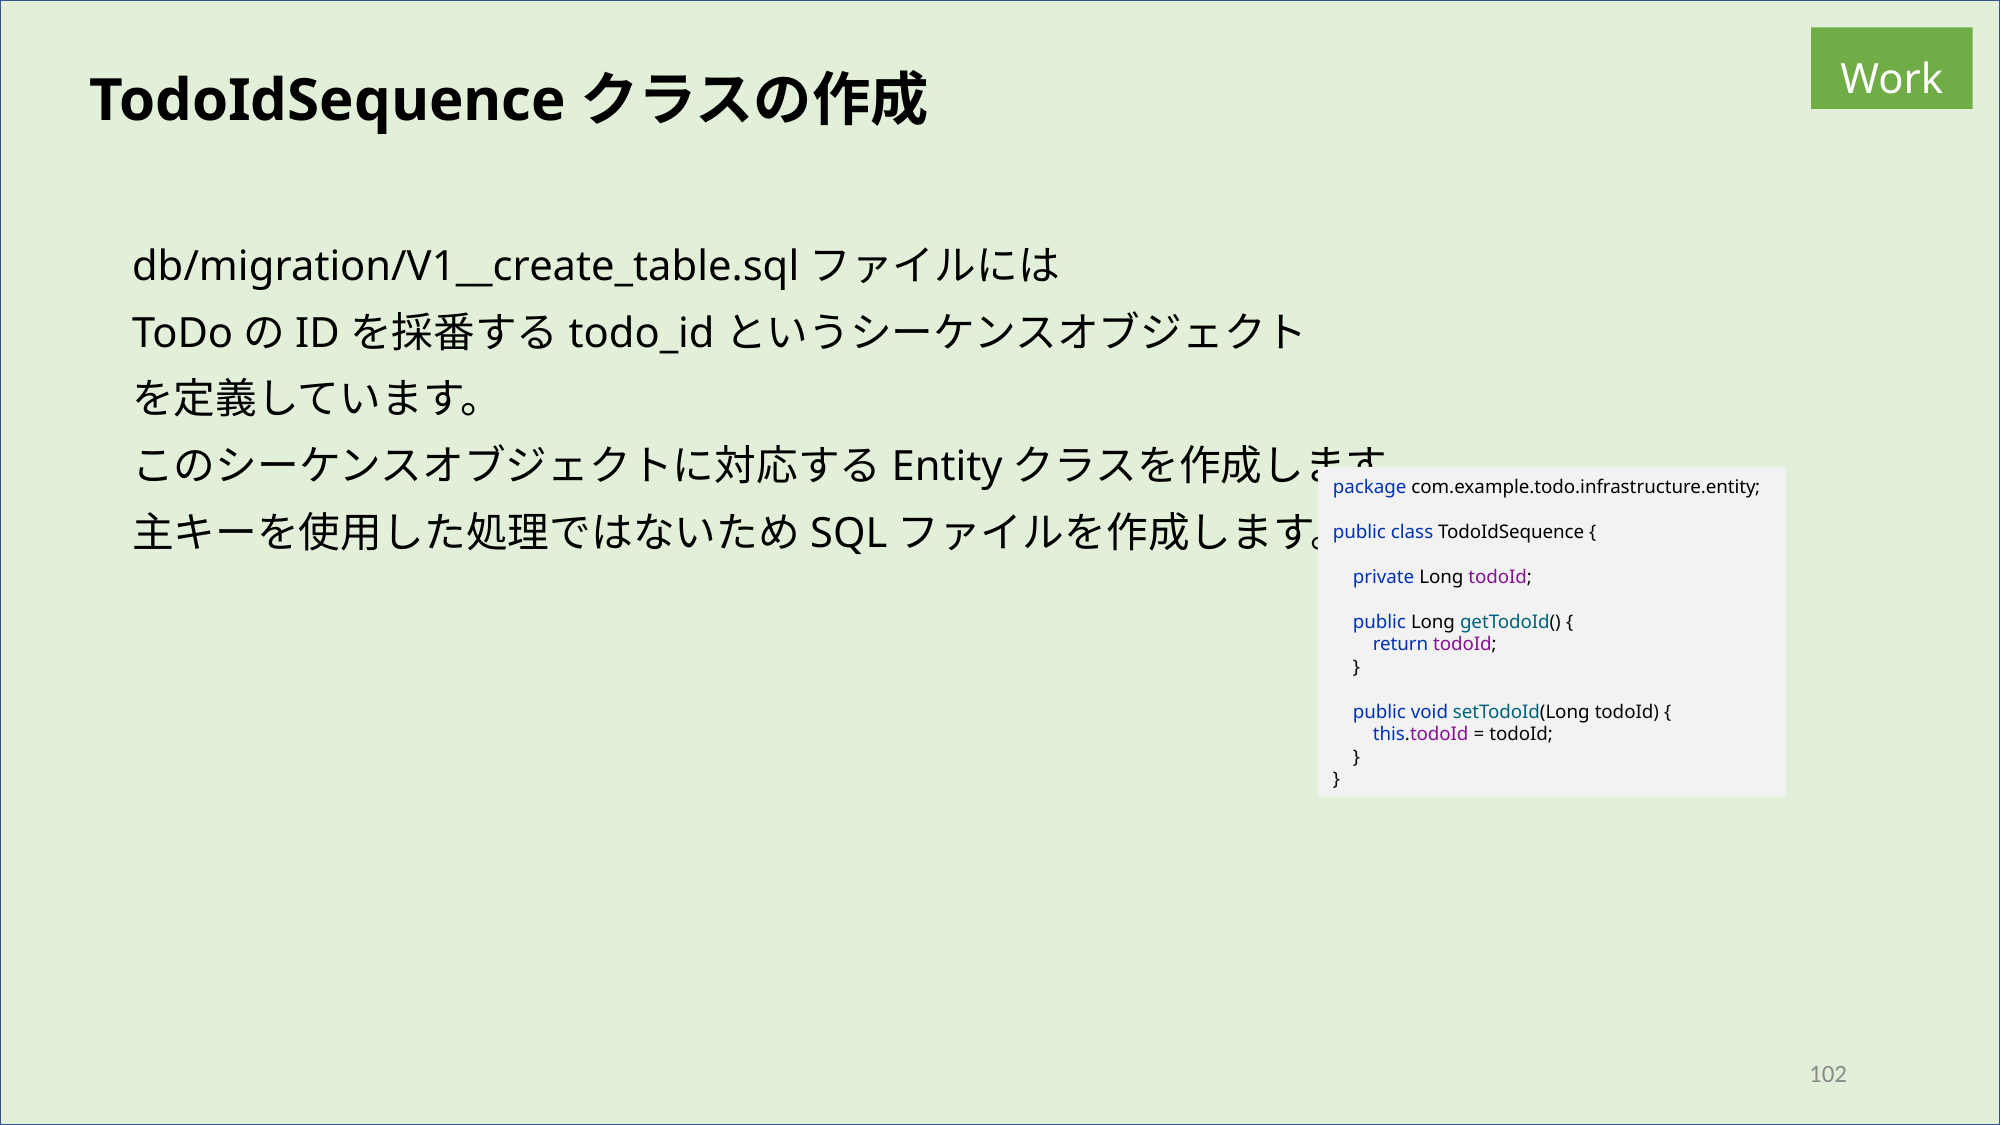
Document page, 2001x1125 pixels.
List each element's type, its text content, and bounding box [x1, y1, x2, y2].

text_box Work [1811, 27, 1973, 109]
text_box package com.example.todo.infrastructure.entity; public class TodoIdSequence { private Long todoId; public Long getTodoId() { return todoId; } public void setTodoId(Long todoId) { this.todoId = todoId; } } [1317, 466, 1786, 797]
text_box TodoIdSequenceクラスの作成 [75, 54, 1614, 140]
slide_number 102 [1412, 1042, 1863, 1103]
text_box [0, 0, 2000, 1125]
text_box db/migration/V1__create_table.sqlファイルには ToDoのIDを採番するtodo_idというシーケンスオブジェクト を定義しています。 このシーケンスオブジェクトに対応するEntityクラスを作成します。 主キーを使用した処理ではないためSQLファイルを作成します。 [117, 214, 1904, 563]
